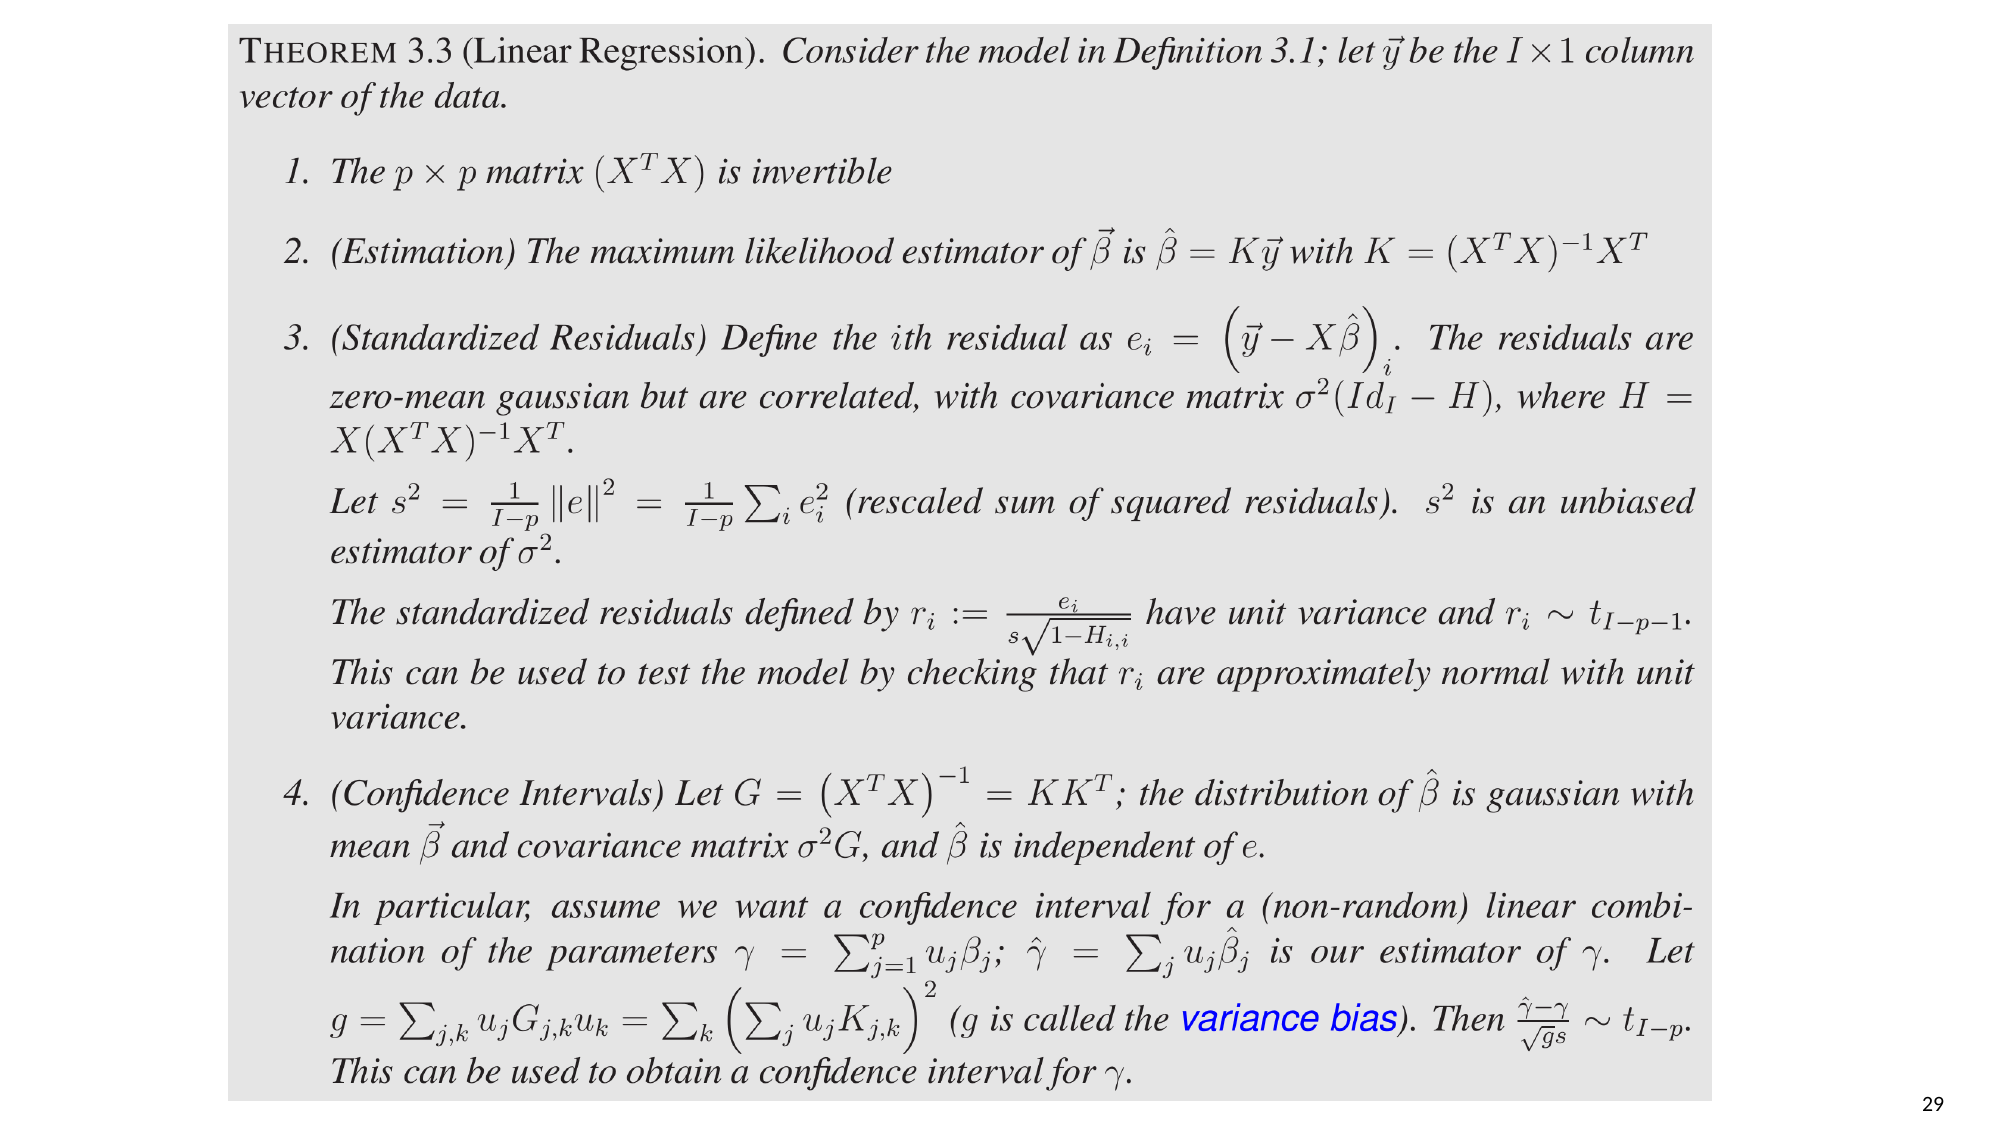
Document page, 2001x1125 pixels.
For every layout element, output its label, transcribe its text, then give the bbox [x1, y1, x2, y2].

footer 29 [1866, 1082, 2000, 1125]
picture [228, 24, 1712, 1101]
